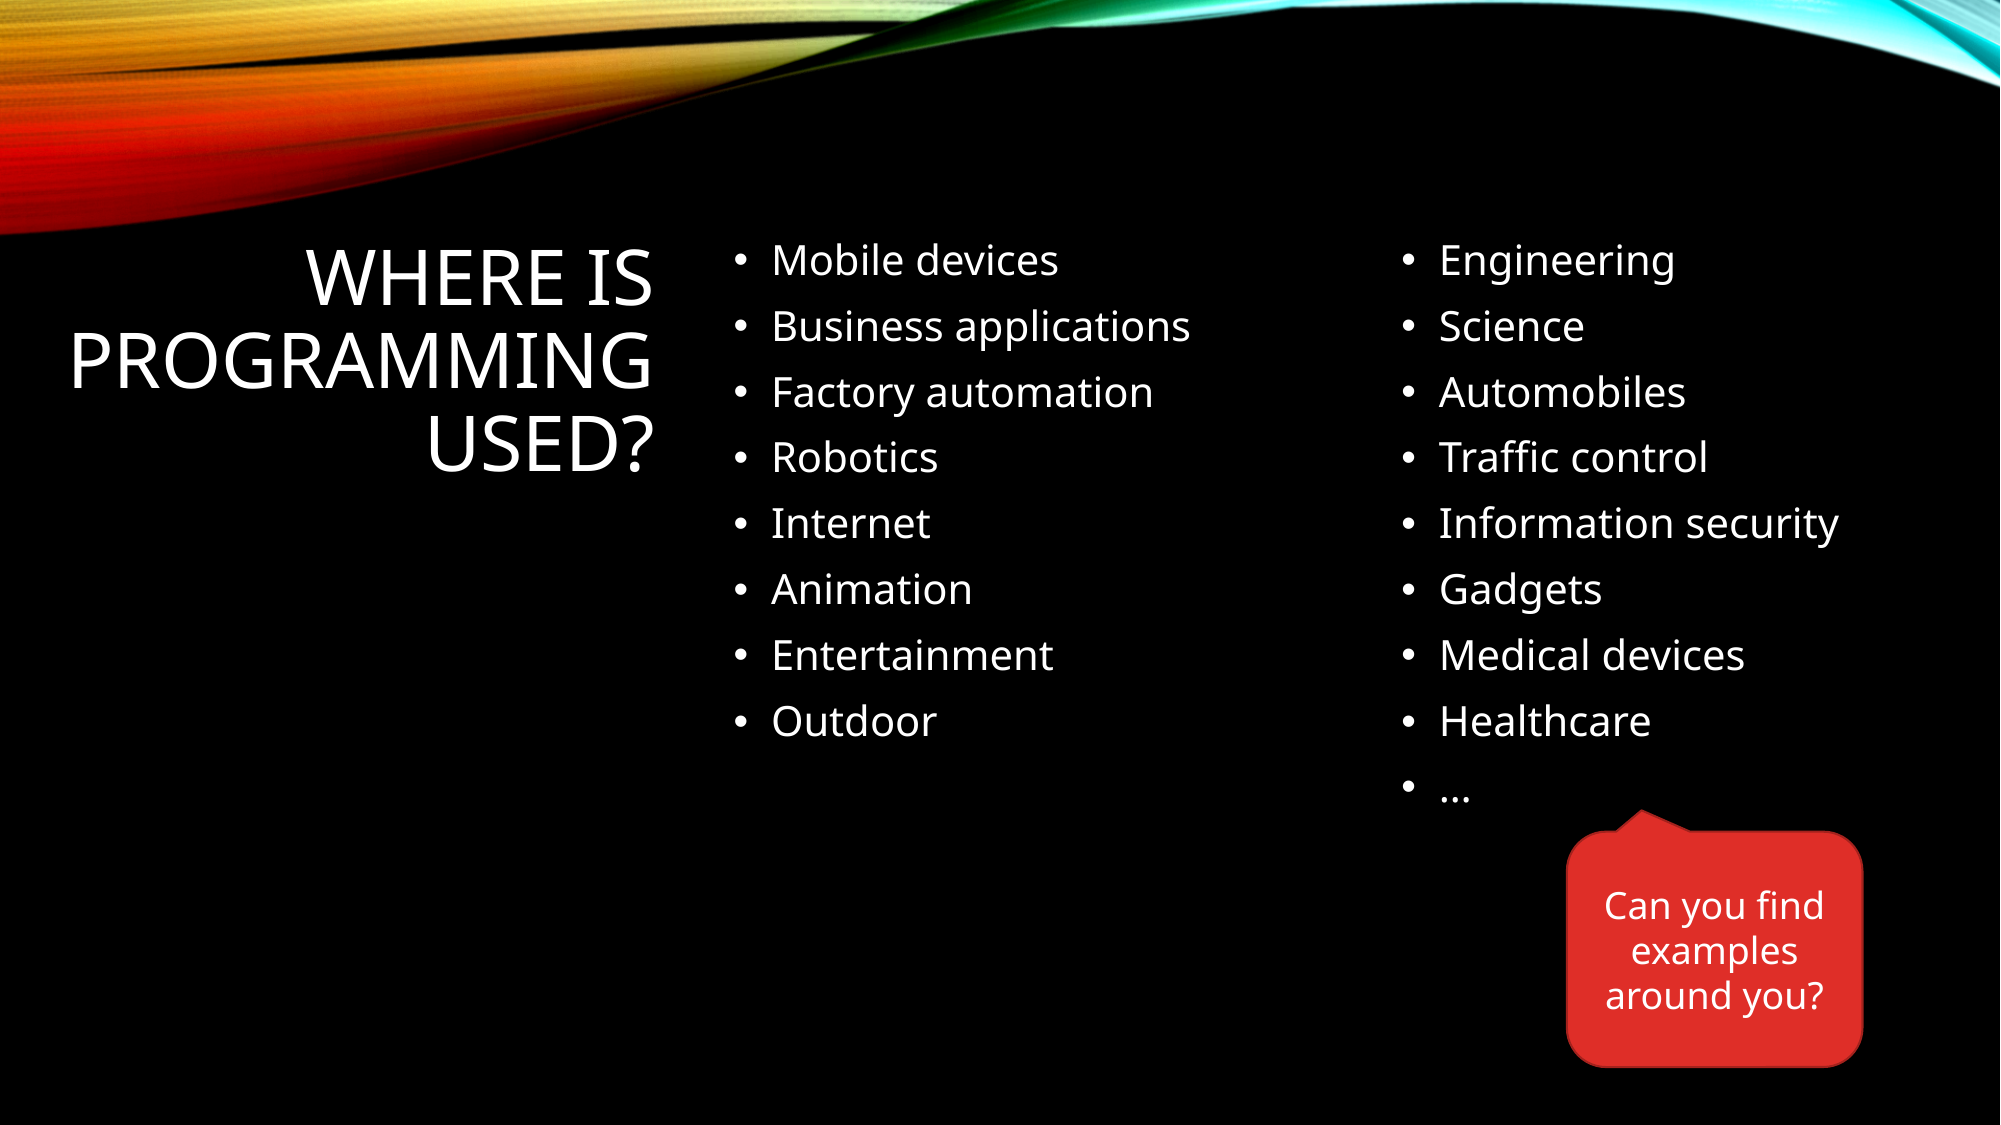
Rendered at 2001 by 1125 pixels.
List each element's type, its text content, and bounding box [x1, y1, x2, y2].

list Mobile devices Business applications Factory automation Robotics Internet Animation Entertainment Outdoor [718, 231, 1281, 948]
title Where is programming used? [0, 231, 671, 948]
picture [0, 0, 2000, 237]
list Engineering Science Automobiles Traffic control Information security Gadgets Medical devices Healthcare … [1386, 231, 1911, 948]
text_box Can you find examples around you? [1565, 809, 1864, 1069]
